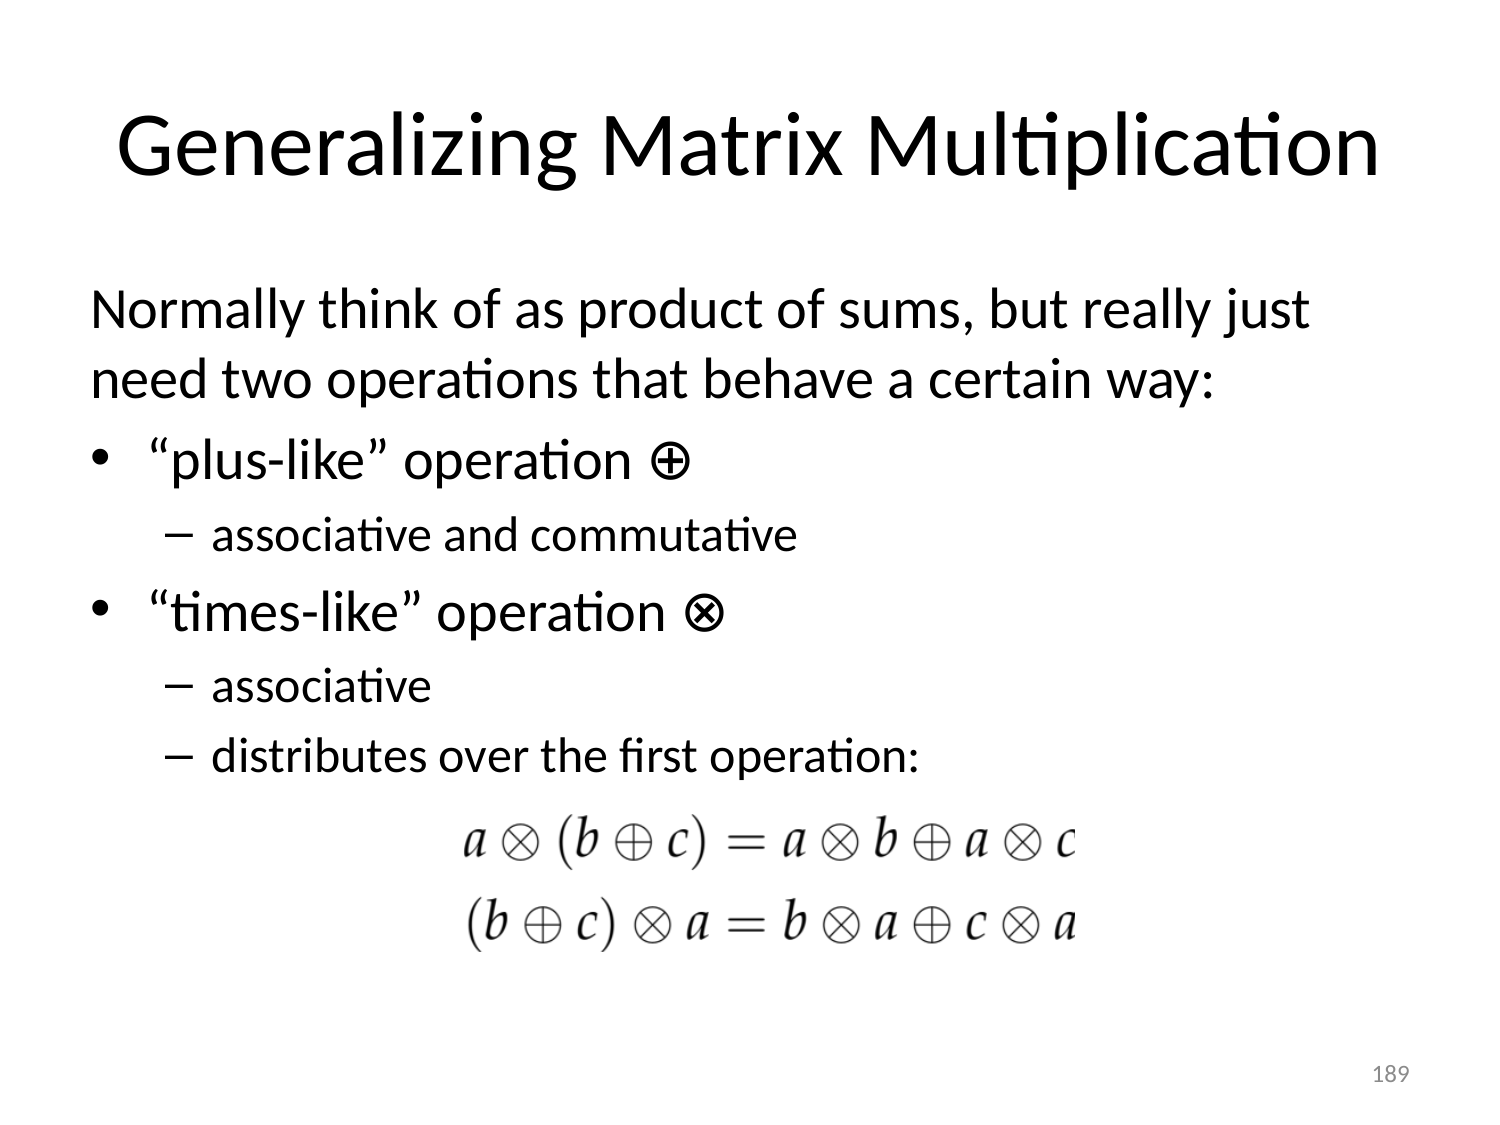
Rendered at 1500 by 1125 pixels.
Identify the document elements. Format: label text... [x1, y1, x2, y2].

list Normally think of as product of sums, but really just need two operations that behave a certain way: “plus-like” operation ⊕ associative and commutative “times-like” operation ⊗ associative distributes over the first operation: [75, 262, 1425, 1005]
title Generalizing Matrix Multiplication [75, 45, 1425, 233]
picture [463, 813, 1076, 952]
slide_number 189 [1074, 1042, 1425, 1103]
